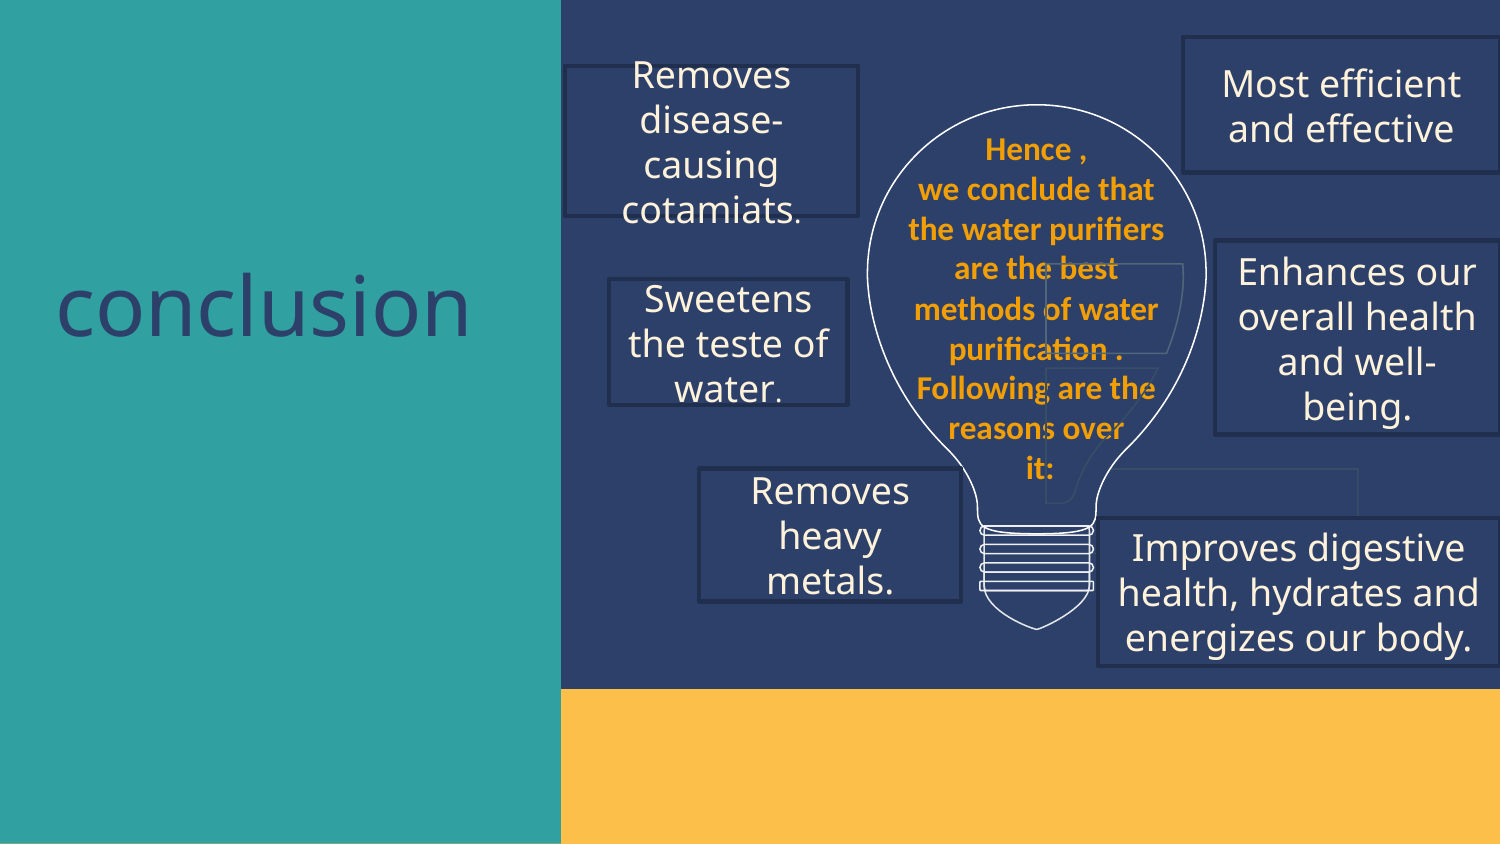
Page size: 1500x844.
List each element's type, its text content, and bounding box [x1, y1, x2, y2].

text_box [867, 104, 1359, 630]
title conclusion [40, 119, 542, 369]
text_box Removes heavy metals. [697, 466, 862, 604]
text_box Most efficient and effective [1181, 35, 1500, 175]
text_box Improves digestive health, hydrates and energizes our body. [1096, 516, 1500, 668]
text_box Removes disease-causing cotamiats. [563, 64, 860, 218]
text_box Enhances our overall health and well-being. [1362, 238, 1500, 437]
text_box Sweetens the teste of water. [607, 277, 850, 407]
